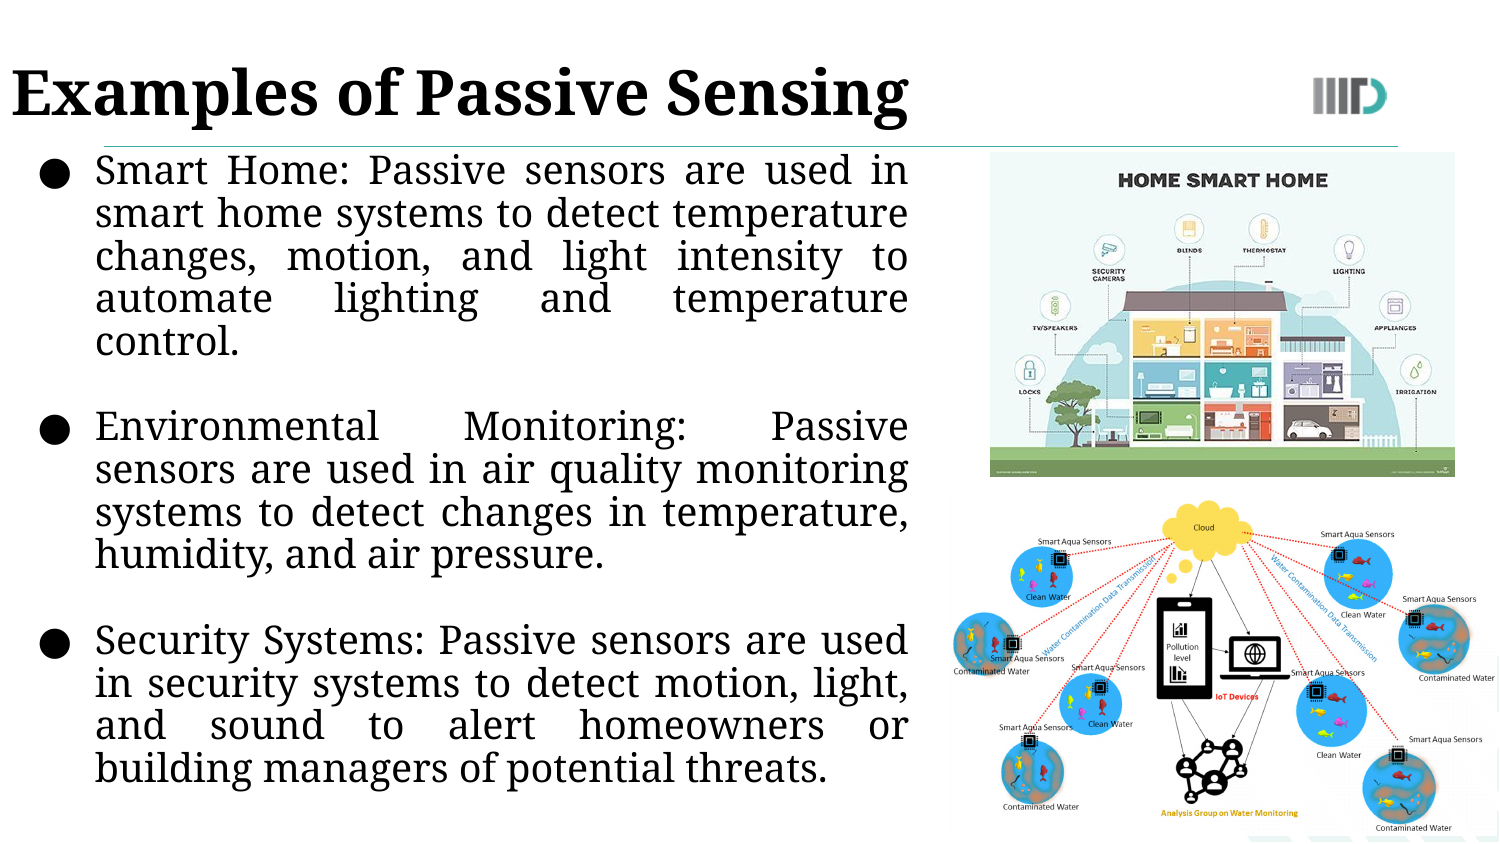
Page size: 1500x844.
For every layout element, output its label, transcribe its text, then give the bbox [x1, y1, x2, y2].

list Smart Home: Passive sensors are used in smart home systems to detect temperature changes, motion, and light intensity to automate lighting and temperature control. Environmental Monitoring: Passive sensors are used in air quality monitoring systems to detect changes in temperature, humidity, and air pressure. Security Systems: Passive sensors are used in security systems to detect motion, light, and sound to alert homeowners or building managers of potential threats. [8, 144, 922, 736]
picture [990, 152, 1455, 478]
picture [948, 496, 1500, 844]
text_box Examples of Passive Sensing [0, 38, 1497, 132]
